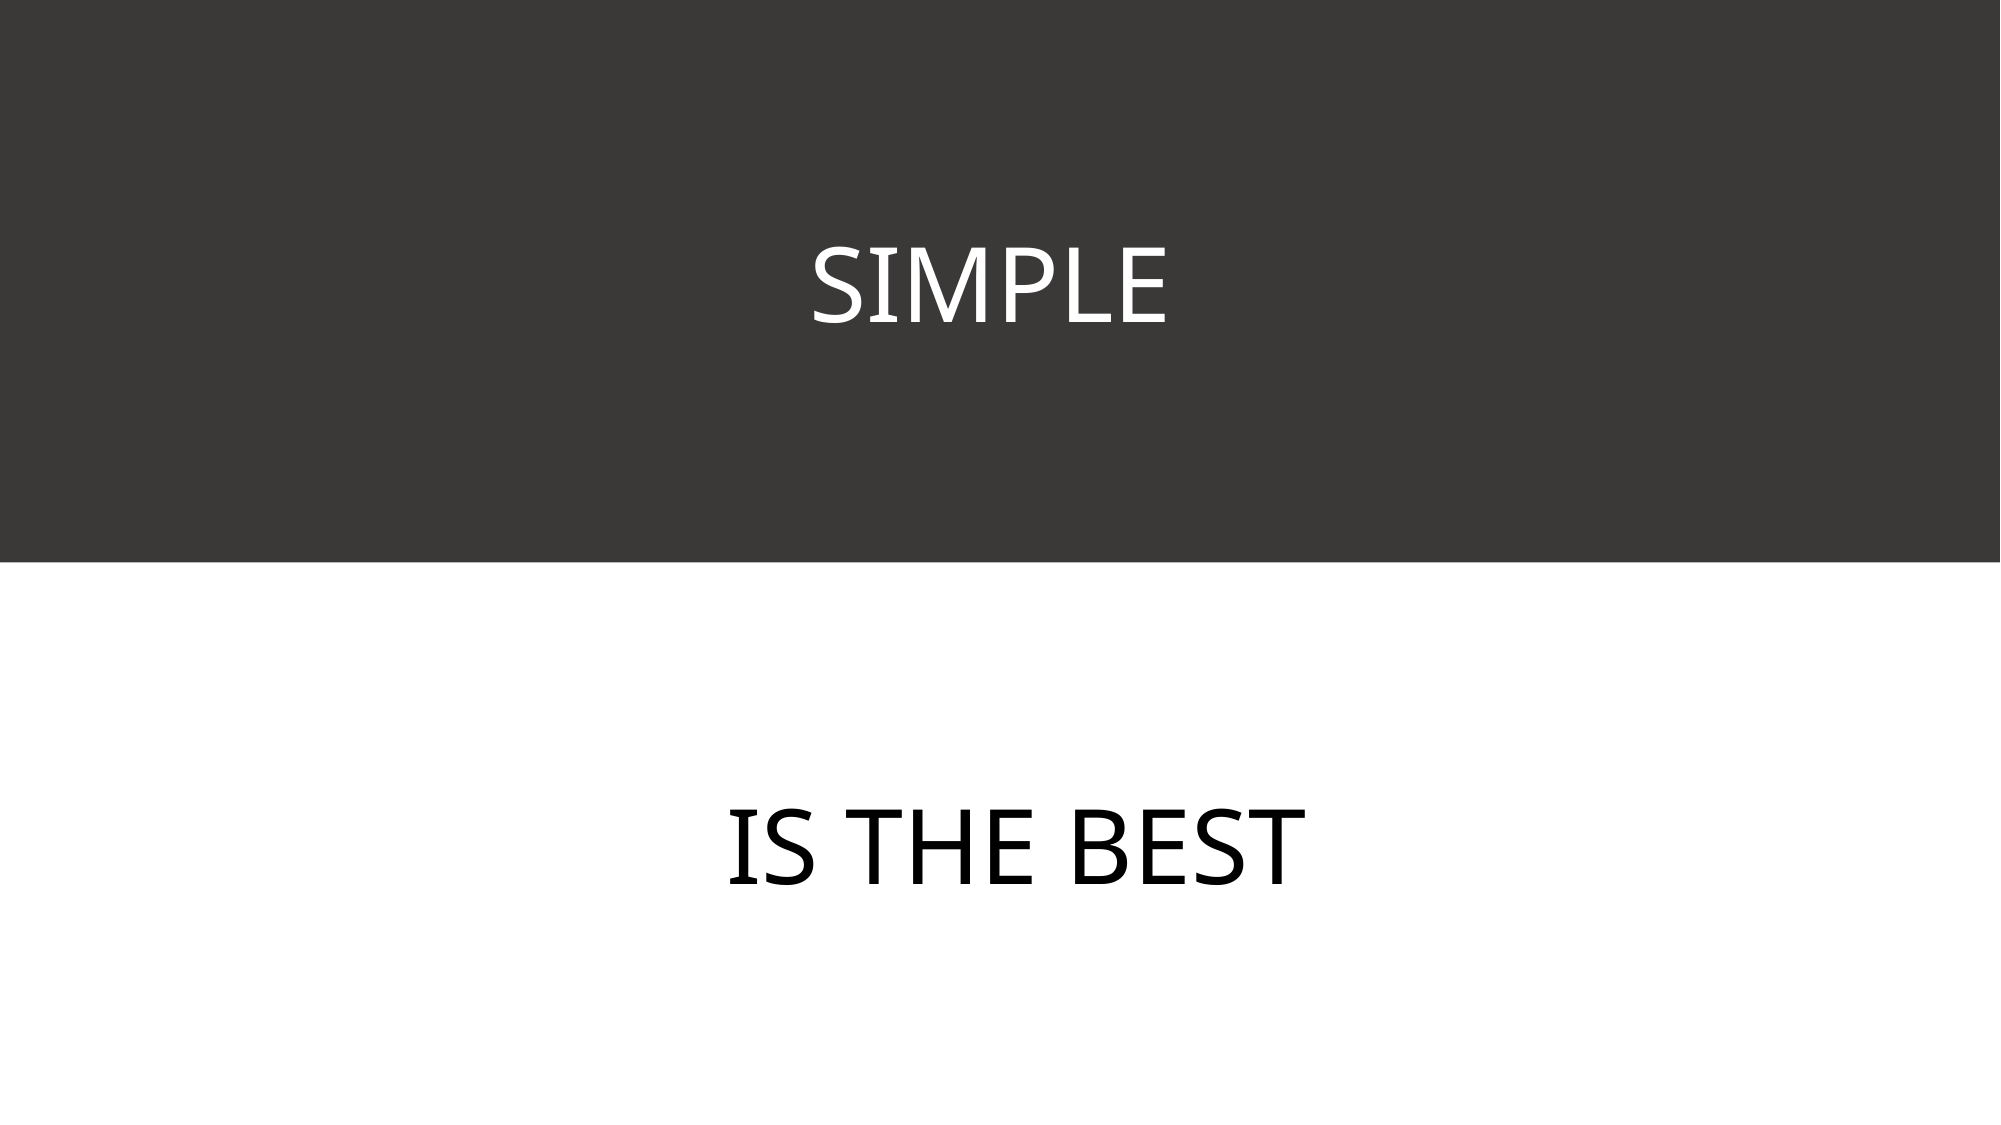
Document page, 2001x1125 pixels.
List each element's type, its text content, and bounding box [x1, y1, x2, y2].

text_box SIMPLE [794, 210, 1205, 351]
text_box IS THE BEST [711, 773, 1352, 913]
text_box [0, 0, 2000, 563]
